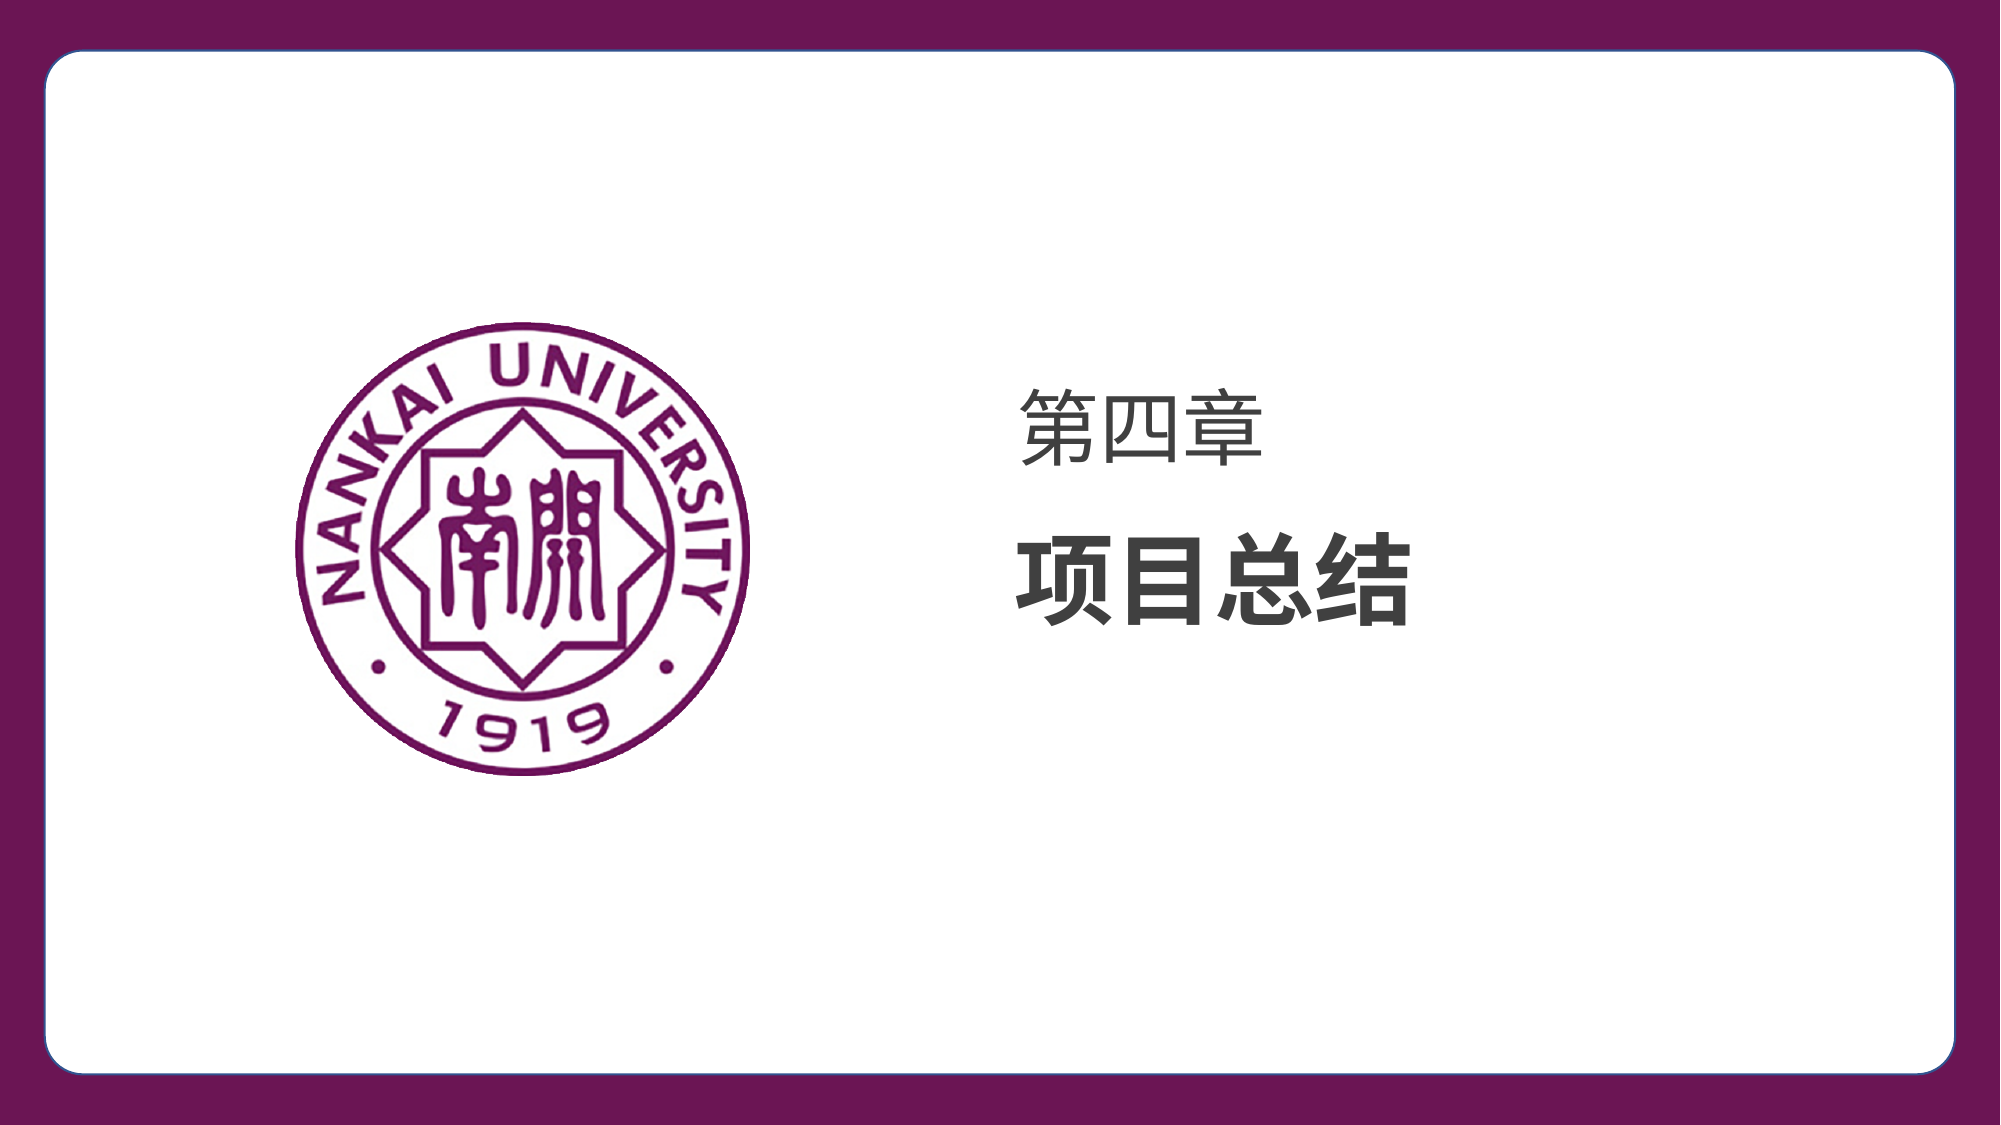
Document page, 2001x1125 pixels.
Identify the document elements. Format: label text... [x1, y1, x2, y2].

text_box [43, 49, 1957, 1076]
text_box 项目总结 [999, 510, 1546, 645]
picture [288, 315, 757, 783]
text_box 第四章 [1001, 368, 1282, 484]
text_box [0, 0, 2000, 1125]
